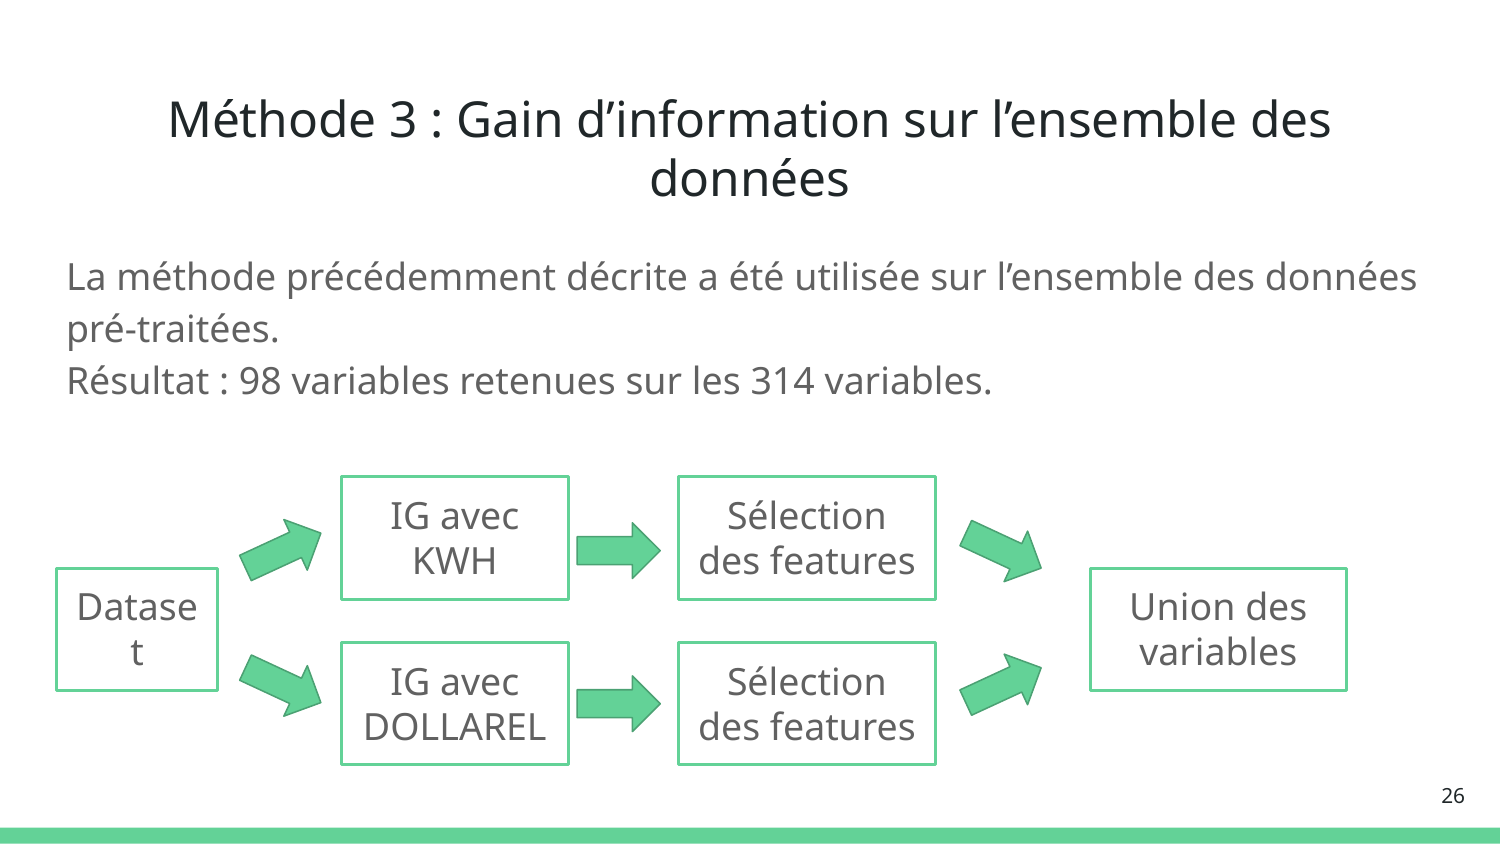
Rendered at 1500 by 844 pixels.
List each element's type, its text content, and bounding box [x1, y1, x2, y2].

text_box [959, 520, 1042, 582]
title Méthode 3 : Gain d’information sur l’ensemble des données [51, 72, 1449, 223]
slide_number ‹#› [1389, 764, 1480, 830]
text_box Union des variables [1090, 568, 1347, 691]
text_box Dataset [56, 568, 218, 691]
text_box IG avec KWH [341, 476, 569, 600]
text_box [577, 675, 661, 732]
text_box [239, 519, 321, 581]
list La méthode précédemment décrite a été utilisée sur l’ensemble des données pré-traitées. Résultat : 98 variables retenues sur les 314 variables. [51, 231, 1449, 422]
text_box Sélection des features [678, 476, 936, 600]
text_box [959, 654, 1042, 716]
text_box IG avec DOLLAREL [341, 642, 569, 765]
text_box [577, 522, 661, 579]
text_box Sélection des features [678, 642, 936, 765]
text_box [239, 654, 321, 717]
